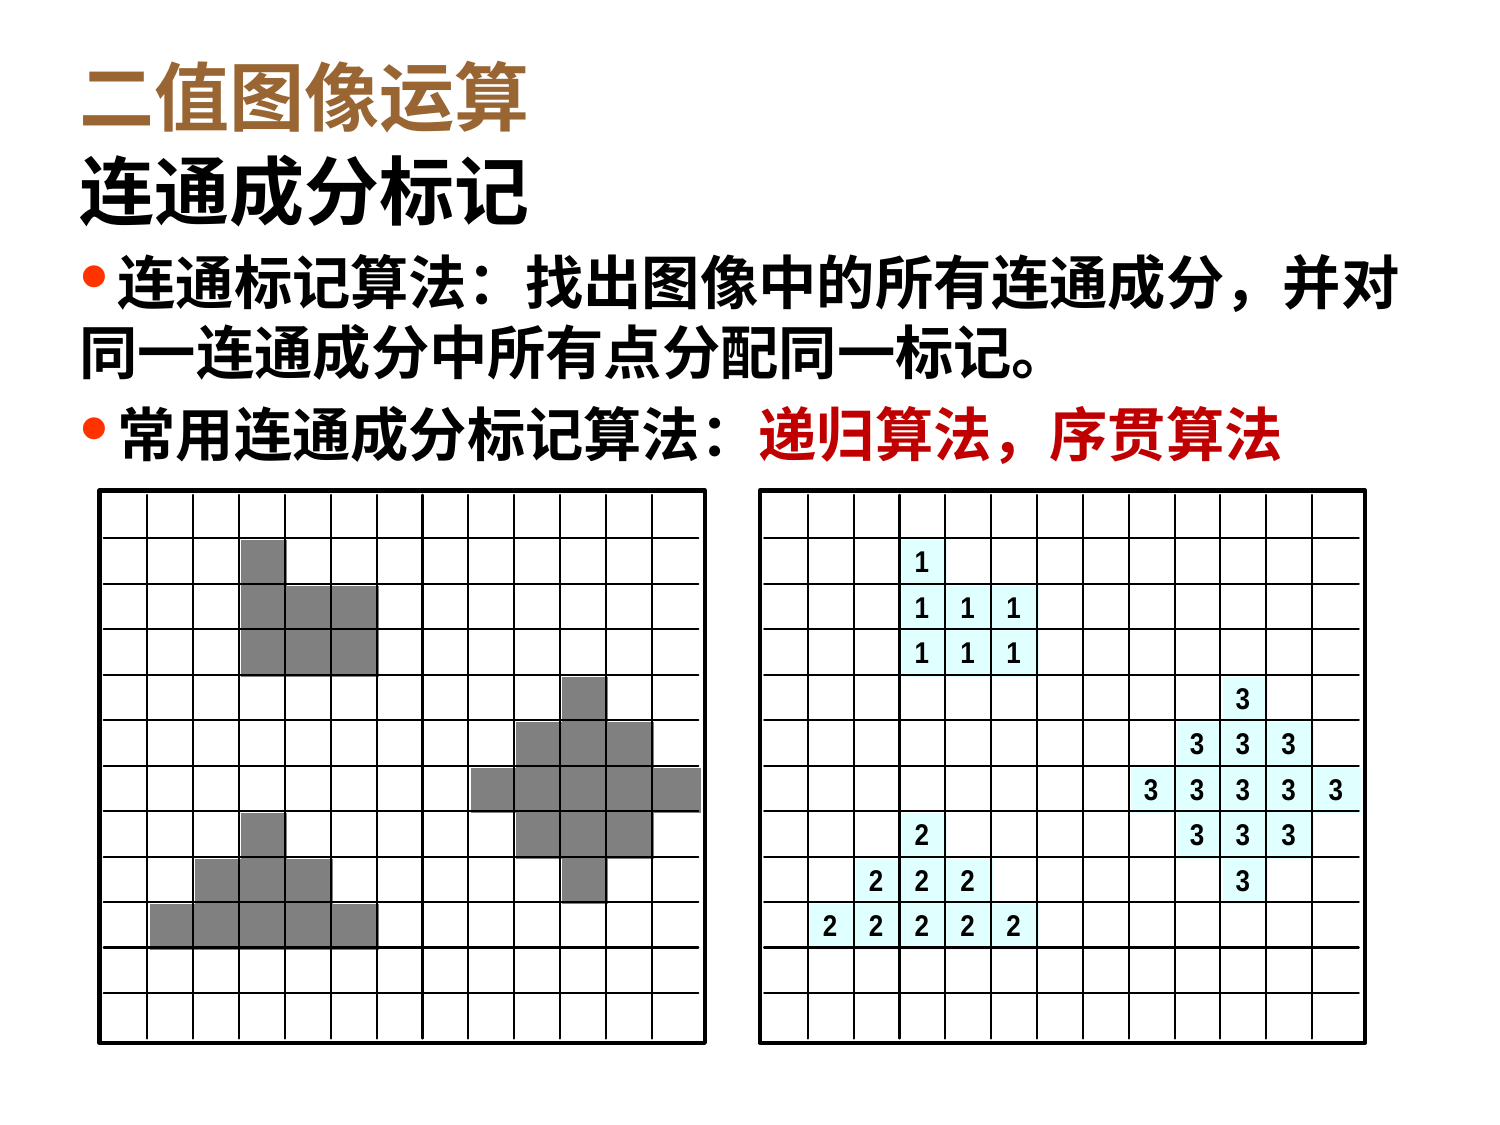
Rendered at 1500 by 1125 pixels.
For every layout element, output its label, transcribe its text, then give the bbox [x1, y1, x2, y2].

subtitle 连通成分标记 连通标记算法：找出图像中的所有连通成分，并对同一连通成分中所有点分配同一标记。 常用连通成分标记算法：递归算法，序贯算法 [64, 137, 1436, 1000]
text_box 二值图像运算 [65, 42, 1140, 148]
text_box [88, 479, 1377, 1054]
